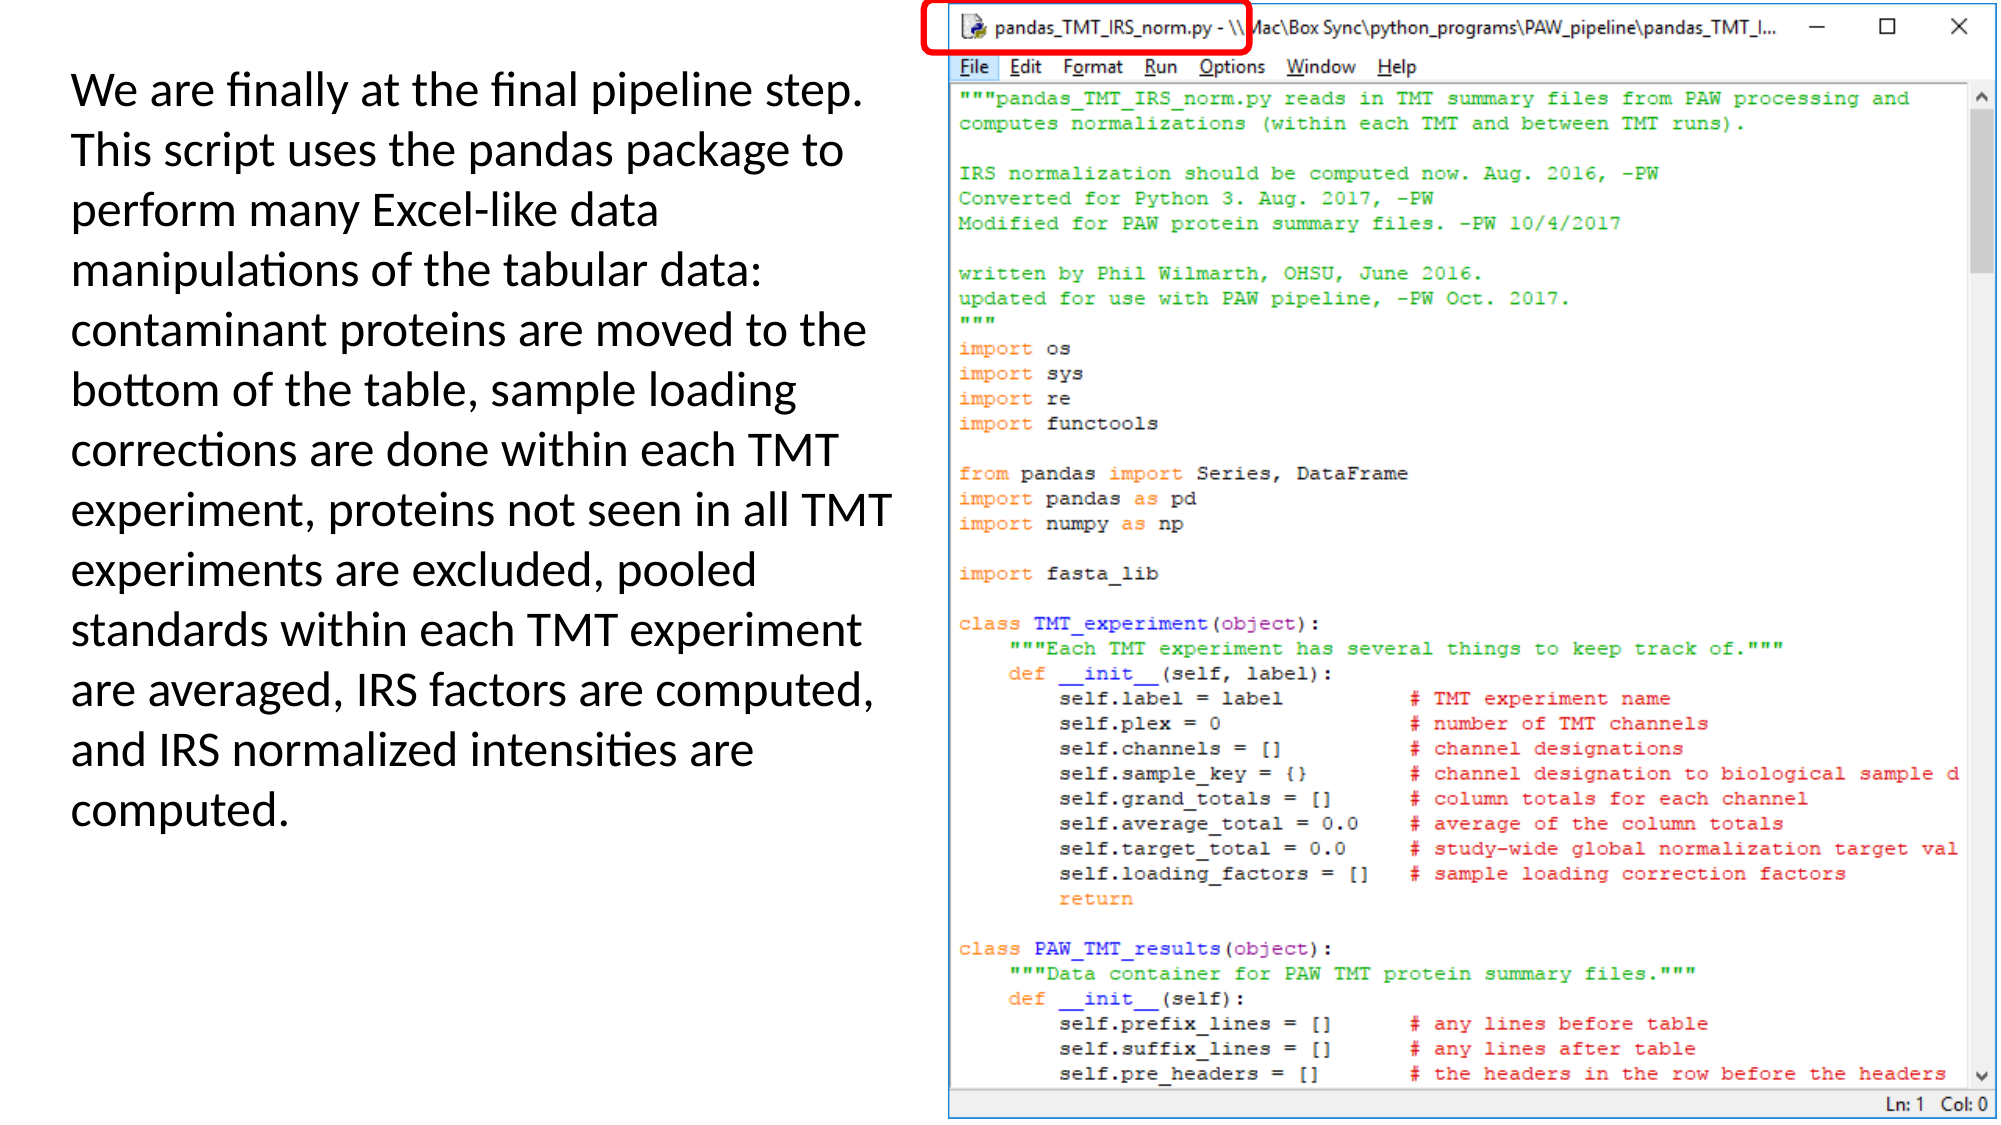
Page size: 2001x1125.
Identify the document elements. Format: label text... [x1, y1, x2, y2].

picture [948, 3, 1997, 1119]
text_box We are finally at the final pipeline step. This script uses the pandas package to perform many Excel-like data manipulations of the tabular data: contaminant proteins are moved to the bottom of the table, sample loading corrections are done within each TMT experiment, proteins not seen in all TMT experiments are excluded, pooled standards within each TMT experiment are averaged, IRS factors are computed, and IRS normalized intensities are computed. [55, 49, 924, 965]
text_box [922, 0, 1249, 54]
